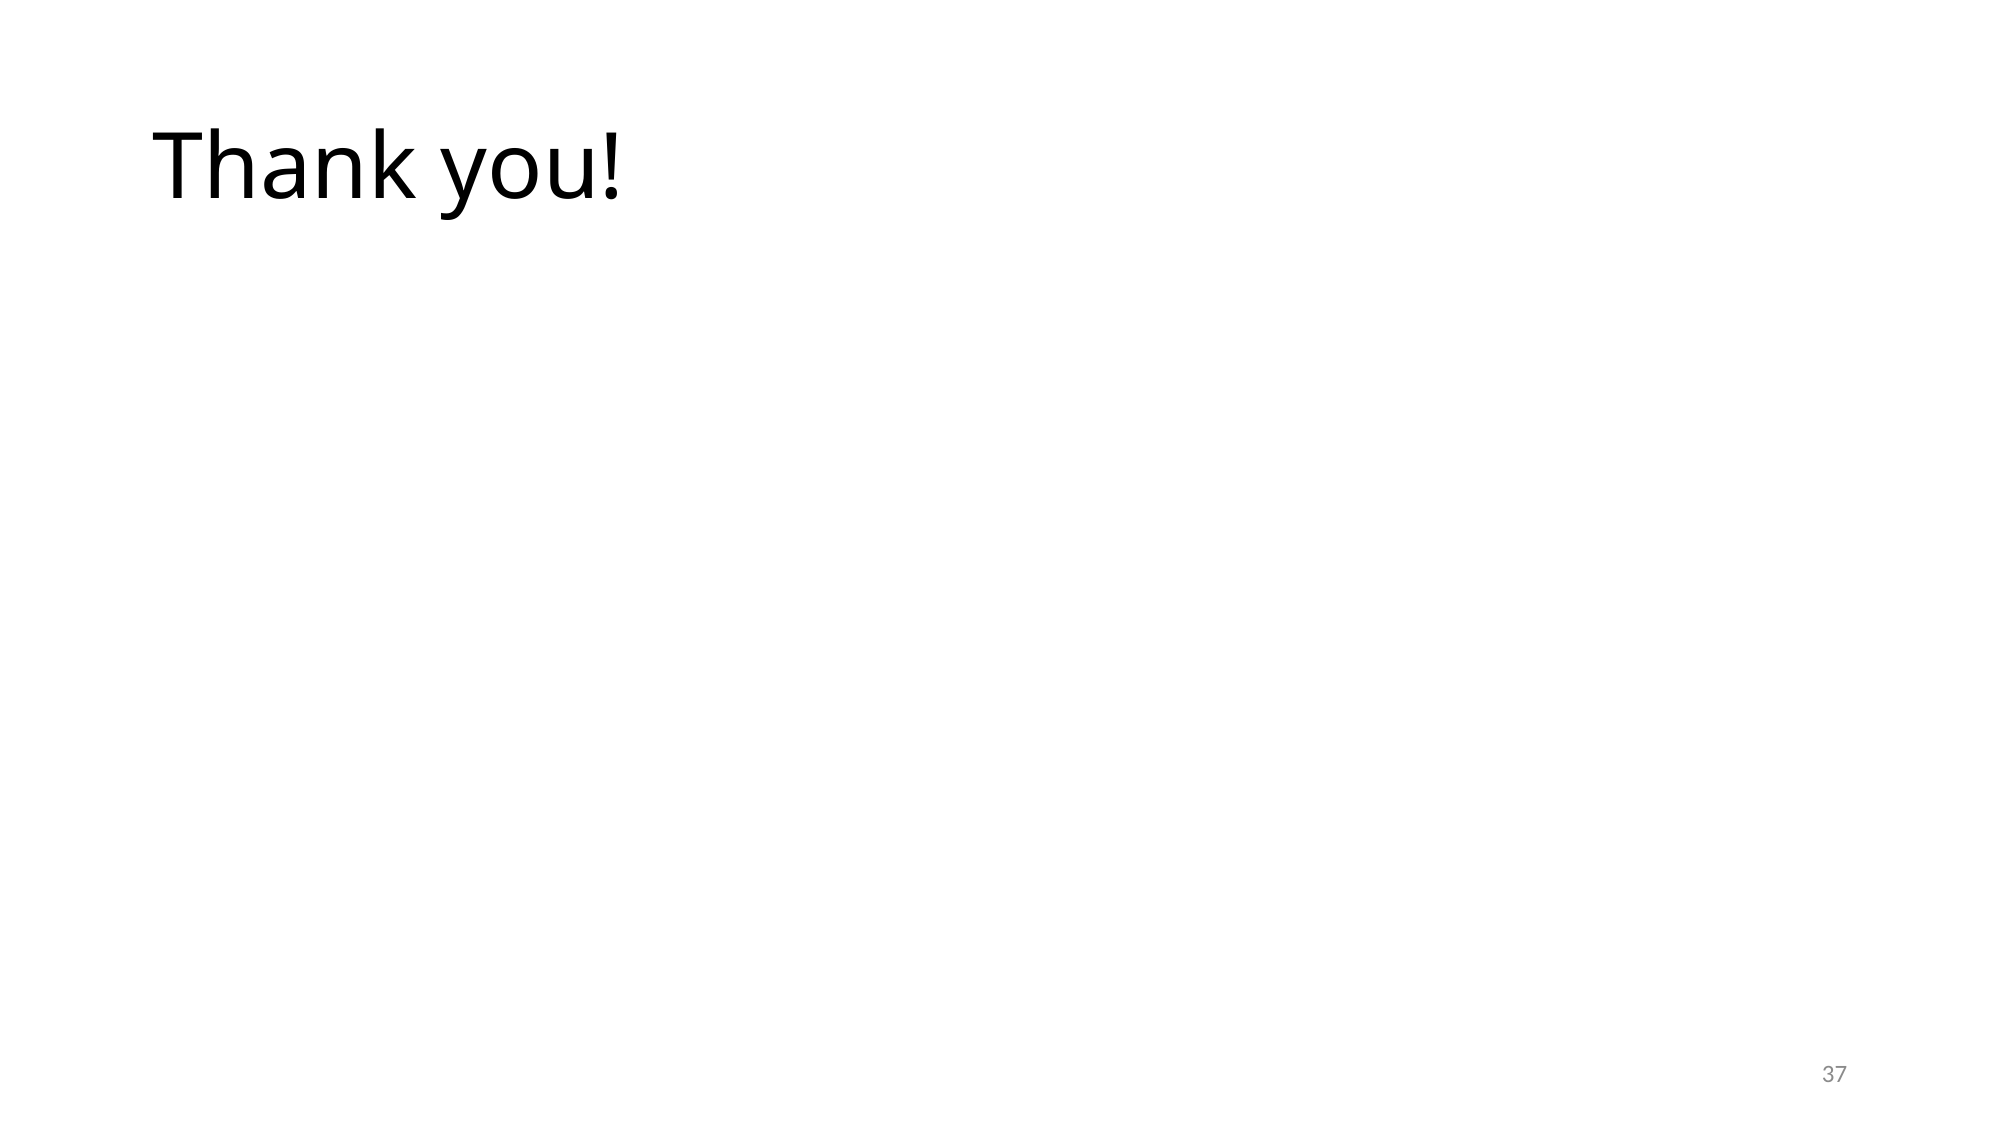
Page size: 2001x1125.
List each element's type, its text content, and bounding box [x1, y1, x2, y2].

title Thank you! [137, 59, 1863, 278]
slide_number 37 [1412, 1042, 1863, 1103]
